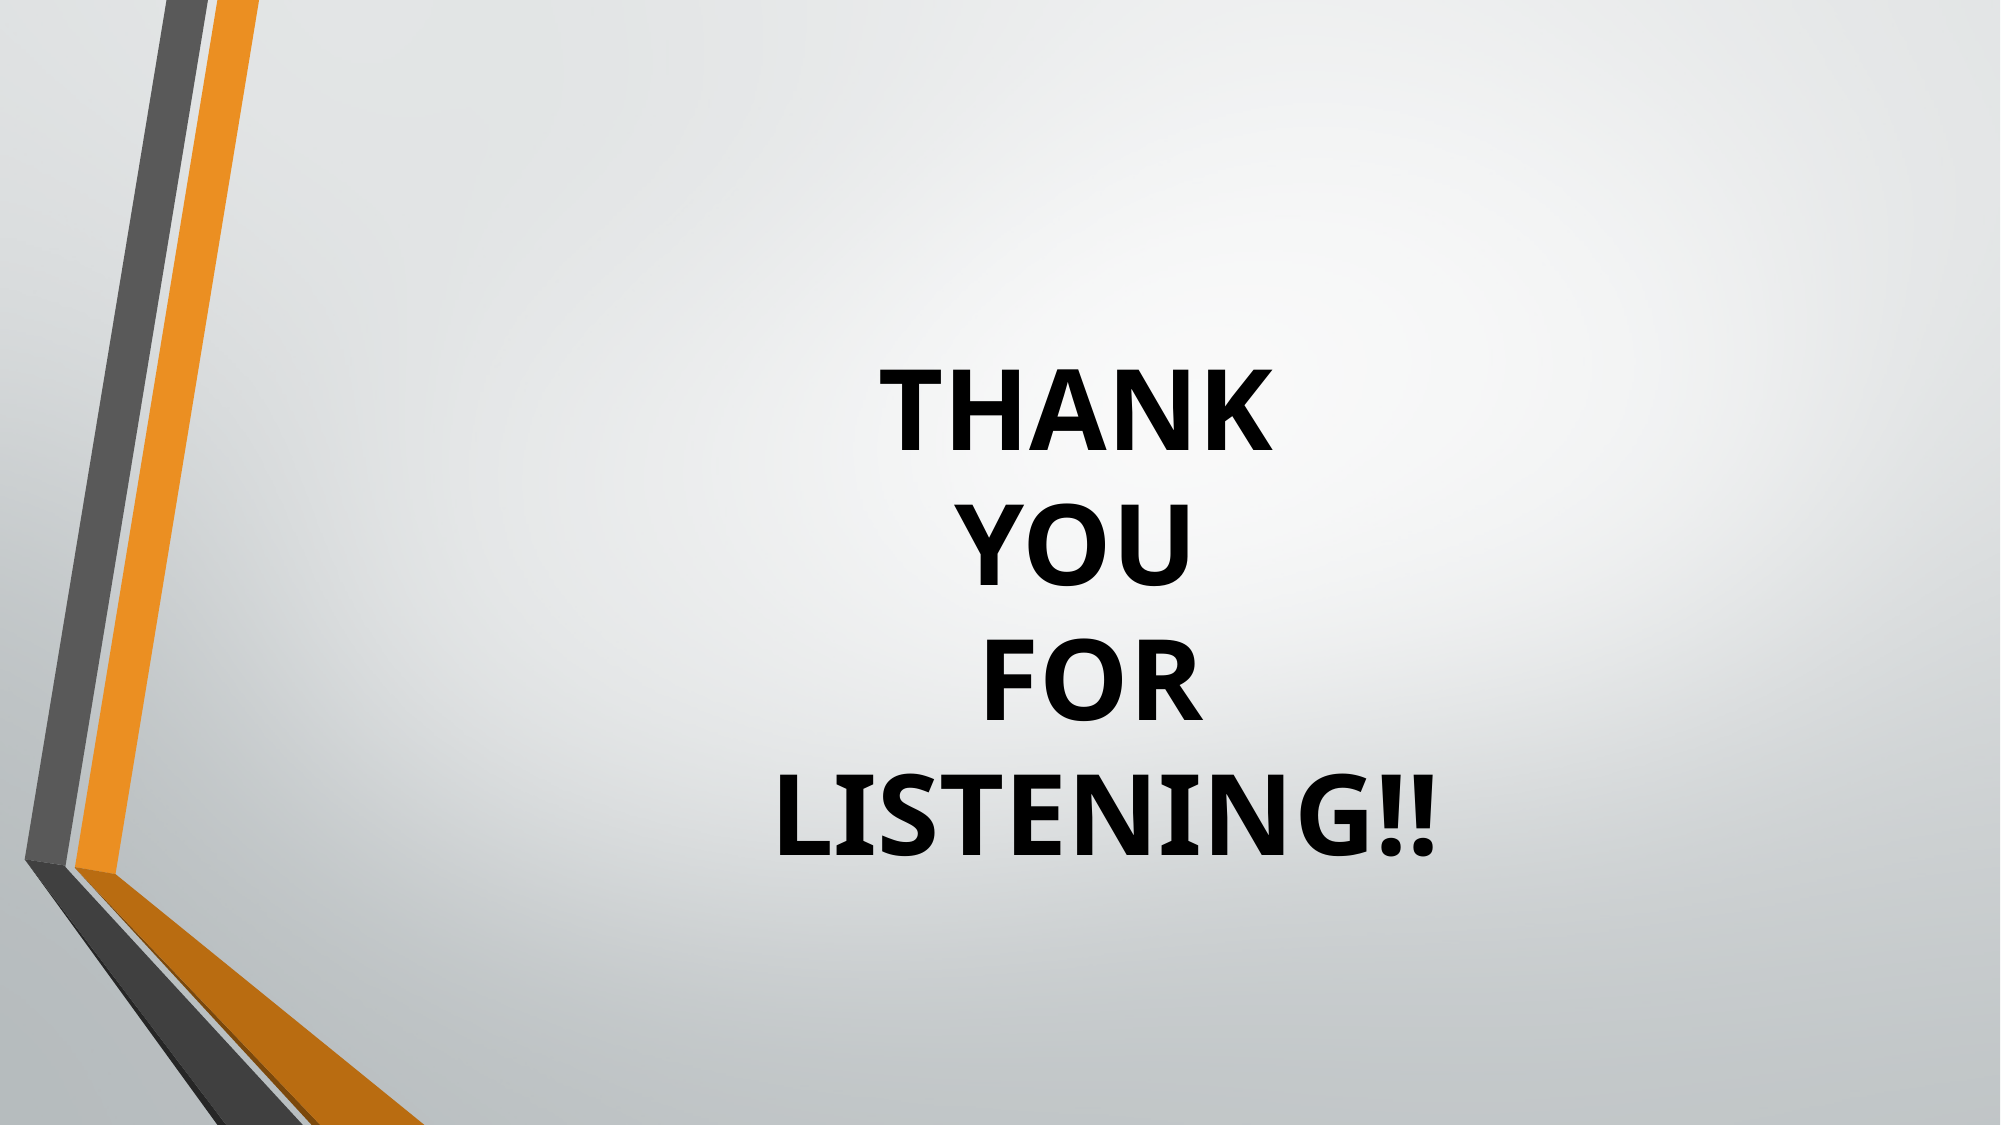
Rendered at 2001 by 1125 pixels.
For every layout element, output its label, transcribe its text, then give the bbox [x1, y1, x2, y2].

text_box THANK YOU FOR LISTENING!! [412, 330, 1769, 885]
